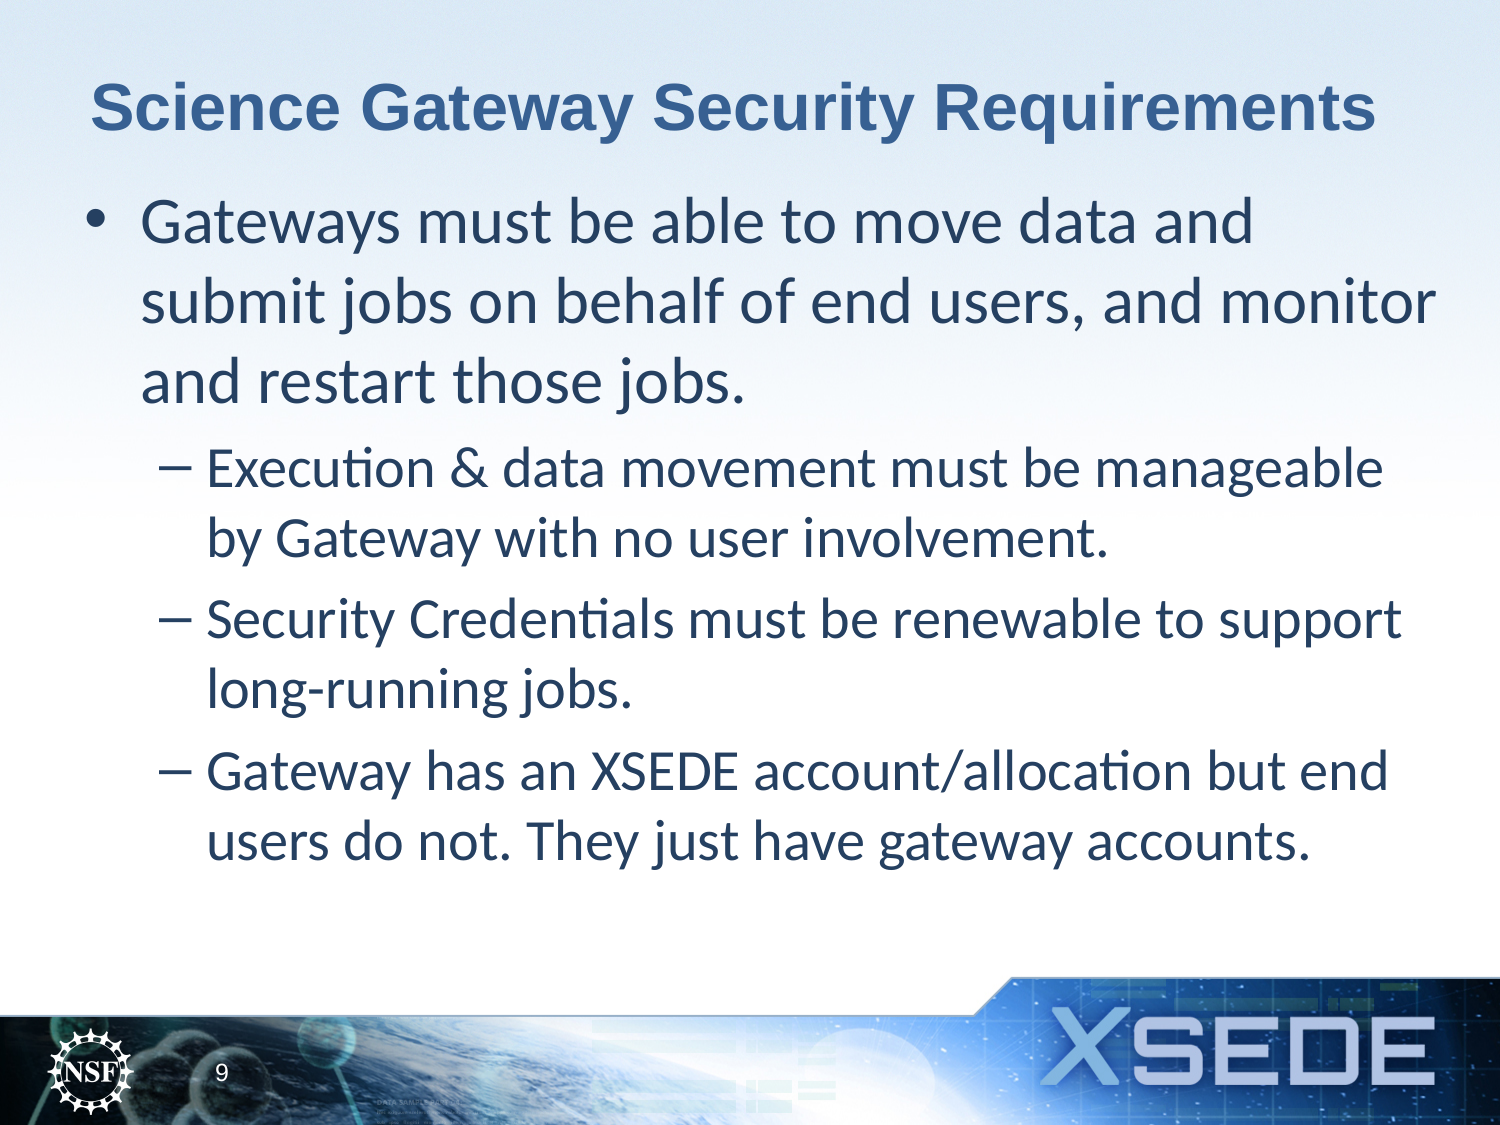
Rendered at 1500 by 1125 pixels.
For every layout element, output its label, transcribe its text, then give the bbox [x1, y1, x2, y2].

title Science Gateway Security Requirements [75, 45, 1425, 163]
picture [0, 0, 1500, 1125]
list Gateways must be able to move data and submit jobs on behalf of end users, and monitor and restart those jobs. Execution & data movement must be manageable by Gateway with no user involvement. Security Credentials must be renewable to support long-running jobs. Gateway has an XSEDE account/allocation but end users do not. They just have gateway accounts. [69, 169, 1463, 933]
slide_number 9 [200, 1041, 400, 1102]
